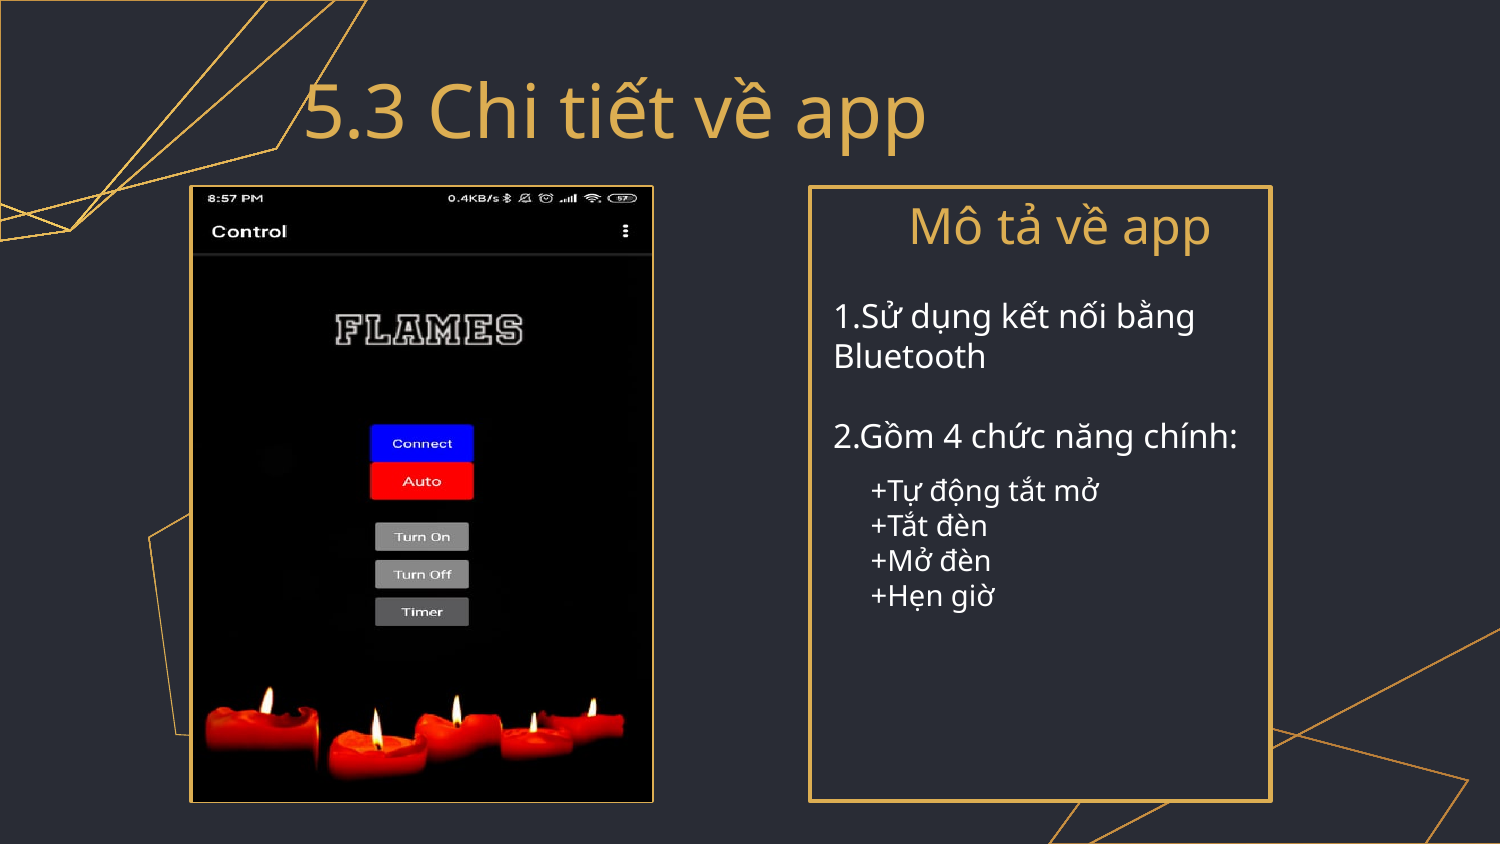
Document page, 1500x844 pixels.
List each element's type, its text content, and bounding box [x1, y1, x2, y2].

text_box 1.Sử dụng kết nối bằng Bluetooth 2.Gồm 4 chức năng chính: +Tự động tắt mở +Tắt đèn +Mở đèn +Hẹn giờ [818, 287, 1279, 725]
text_box Mô tả về app [894, 187, 1250, 262]
text_box [808, 185, 1273, 803]
title 5.3 Chi tiết về app [193, 73, 1039, 144]
picture [192, 186, 652, 802]
